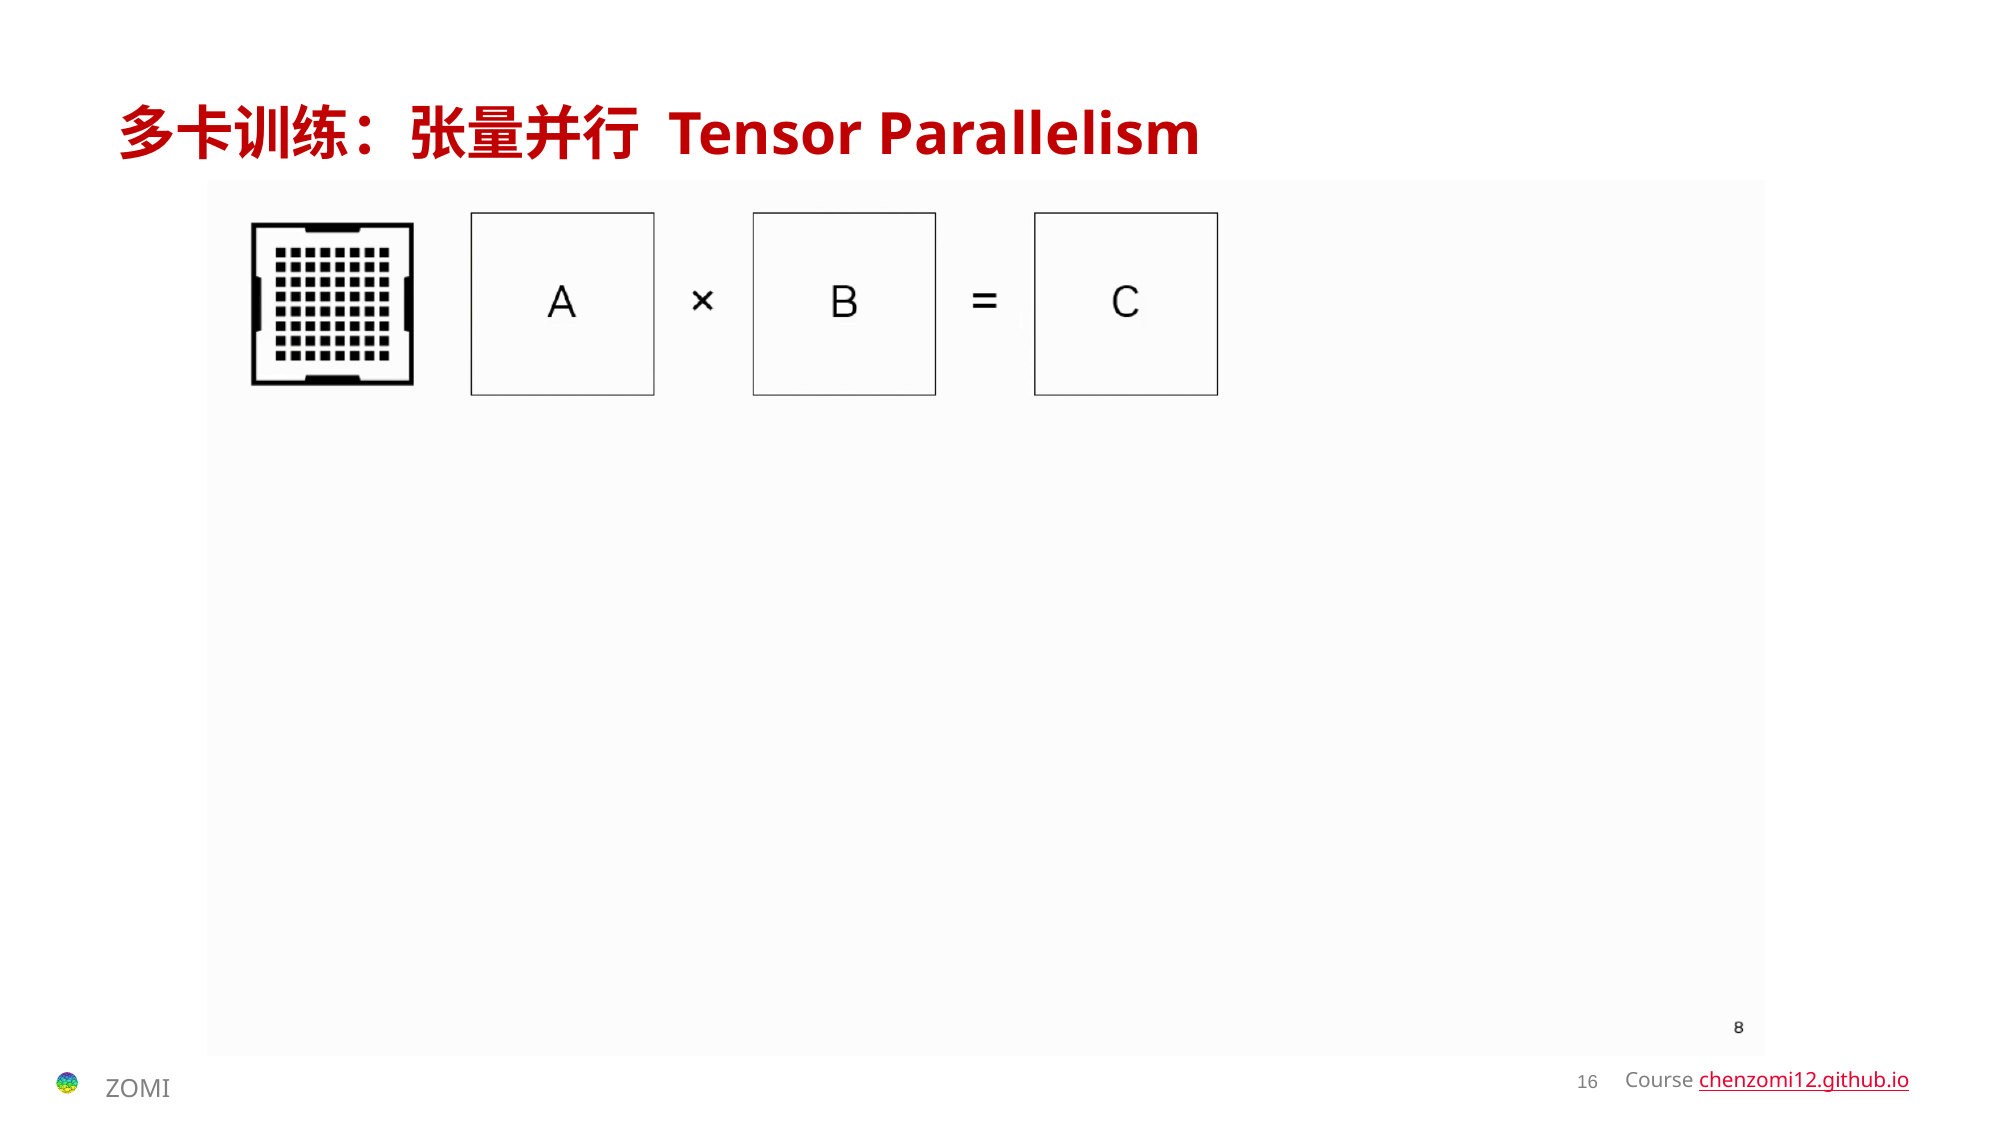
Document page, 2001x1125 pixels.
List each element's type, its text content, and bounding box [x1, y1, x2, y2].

picture [57, 1073, 77, 1093]
title 多卡训练：张量并行 Tensor Parallelism [102, 83, 1901, 180]
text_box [206, 179, 1766, 1057]
